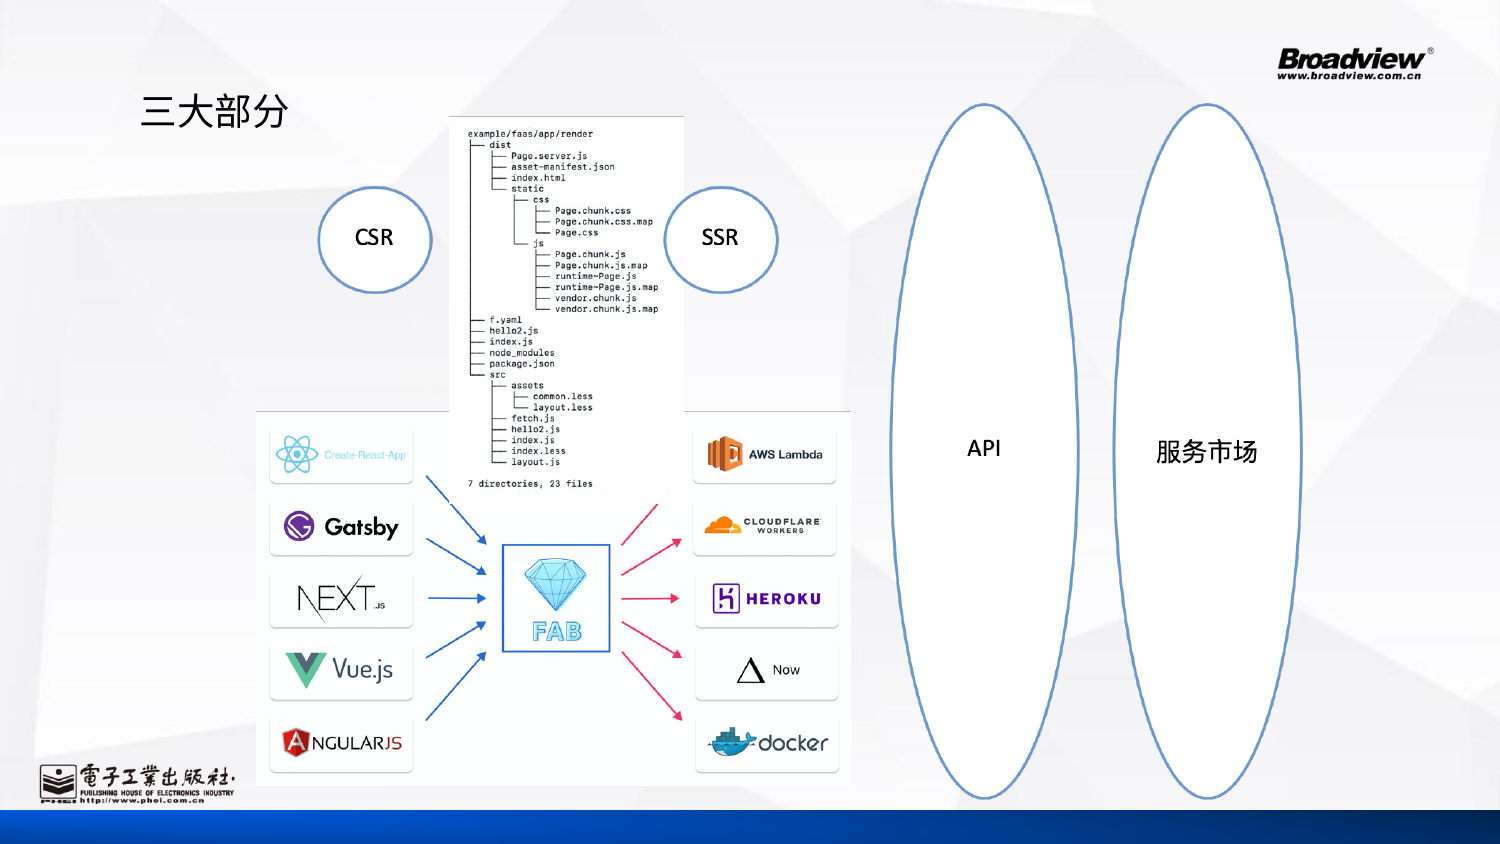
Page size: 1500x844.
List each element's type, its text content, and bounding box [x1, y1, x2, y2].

text_box 三大部分 [124, 80, 305, 140]
picture [0, 0, 1500, 844]
